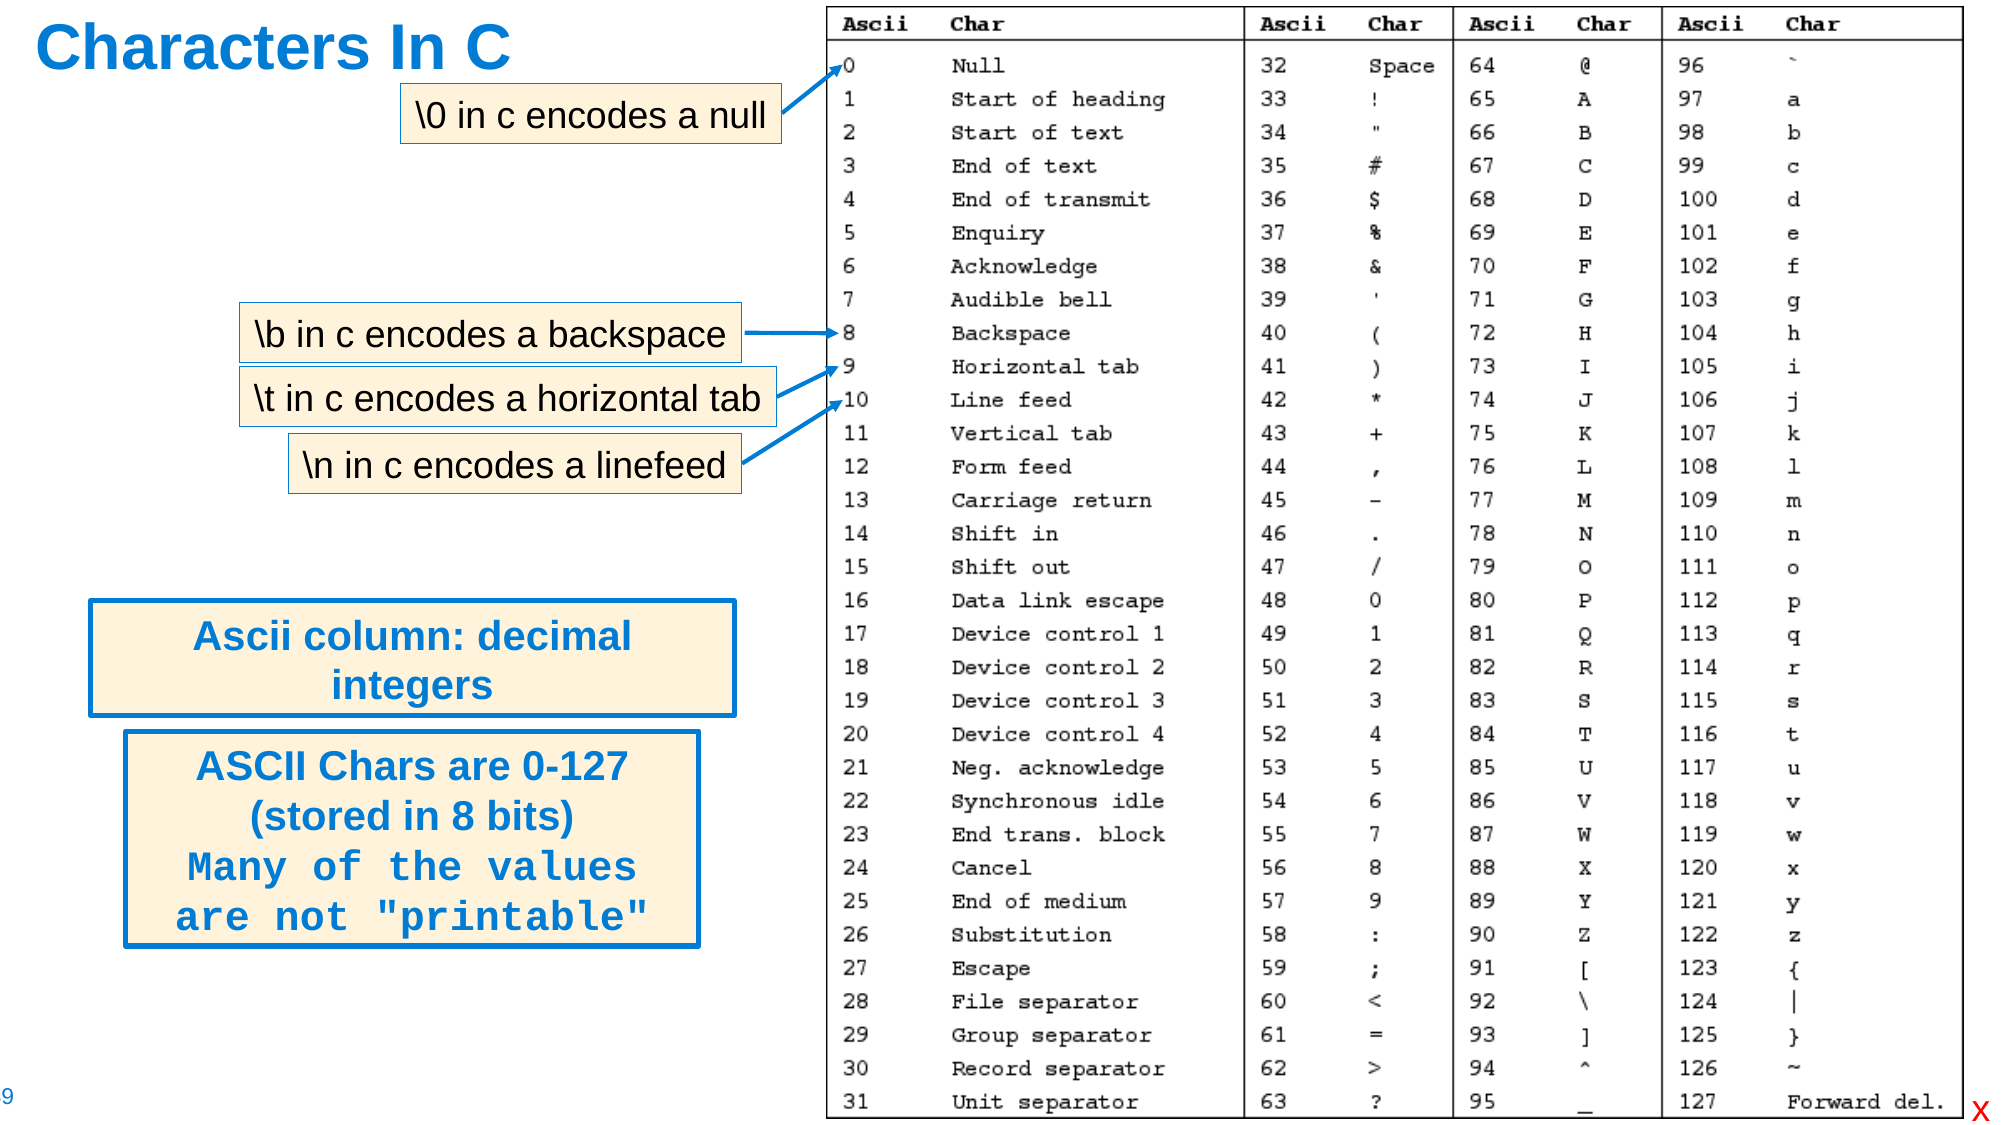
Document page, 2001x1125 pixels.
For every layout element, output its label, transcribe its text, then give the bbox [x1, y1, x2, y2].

text_box ASCII Chars are 0-127 (stored in 8 bits) Many of the values are not "printable" [125, 731, 699, 946]
text_box x [1956, 1076, 2000, 1125]
picture [826, 6, 1964, 1119]
text_box Ascii column: decimal integers [90, 600, 735, 716]
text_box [398, 64, 843, 144]
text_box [779, 366, 839, 398]
text_box \t in c encodes a horizontal tab [239, 366, 777, 427]
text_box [285, 400, 843, 495]
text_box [236, 302, 839, 363]
title Characters In C [20, 6, 780, 89]
